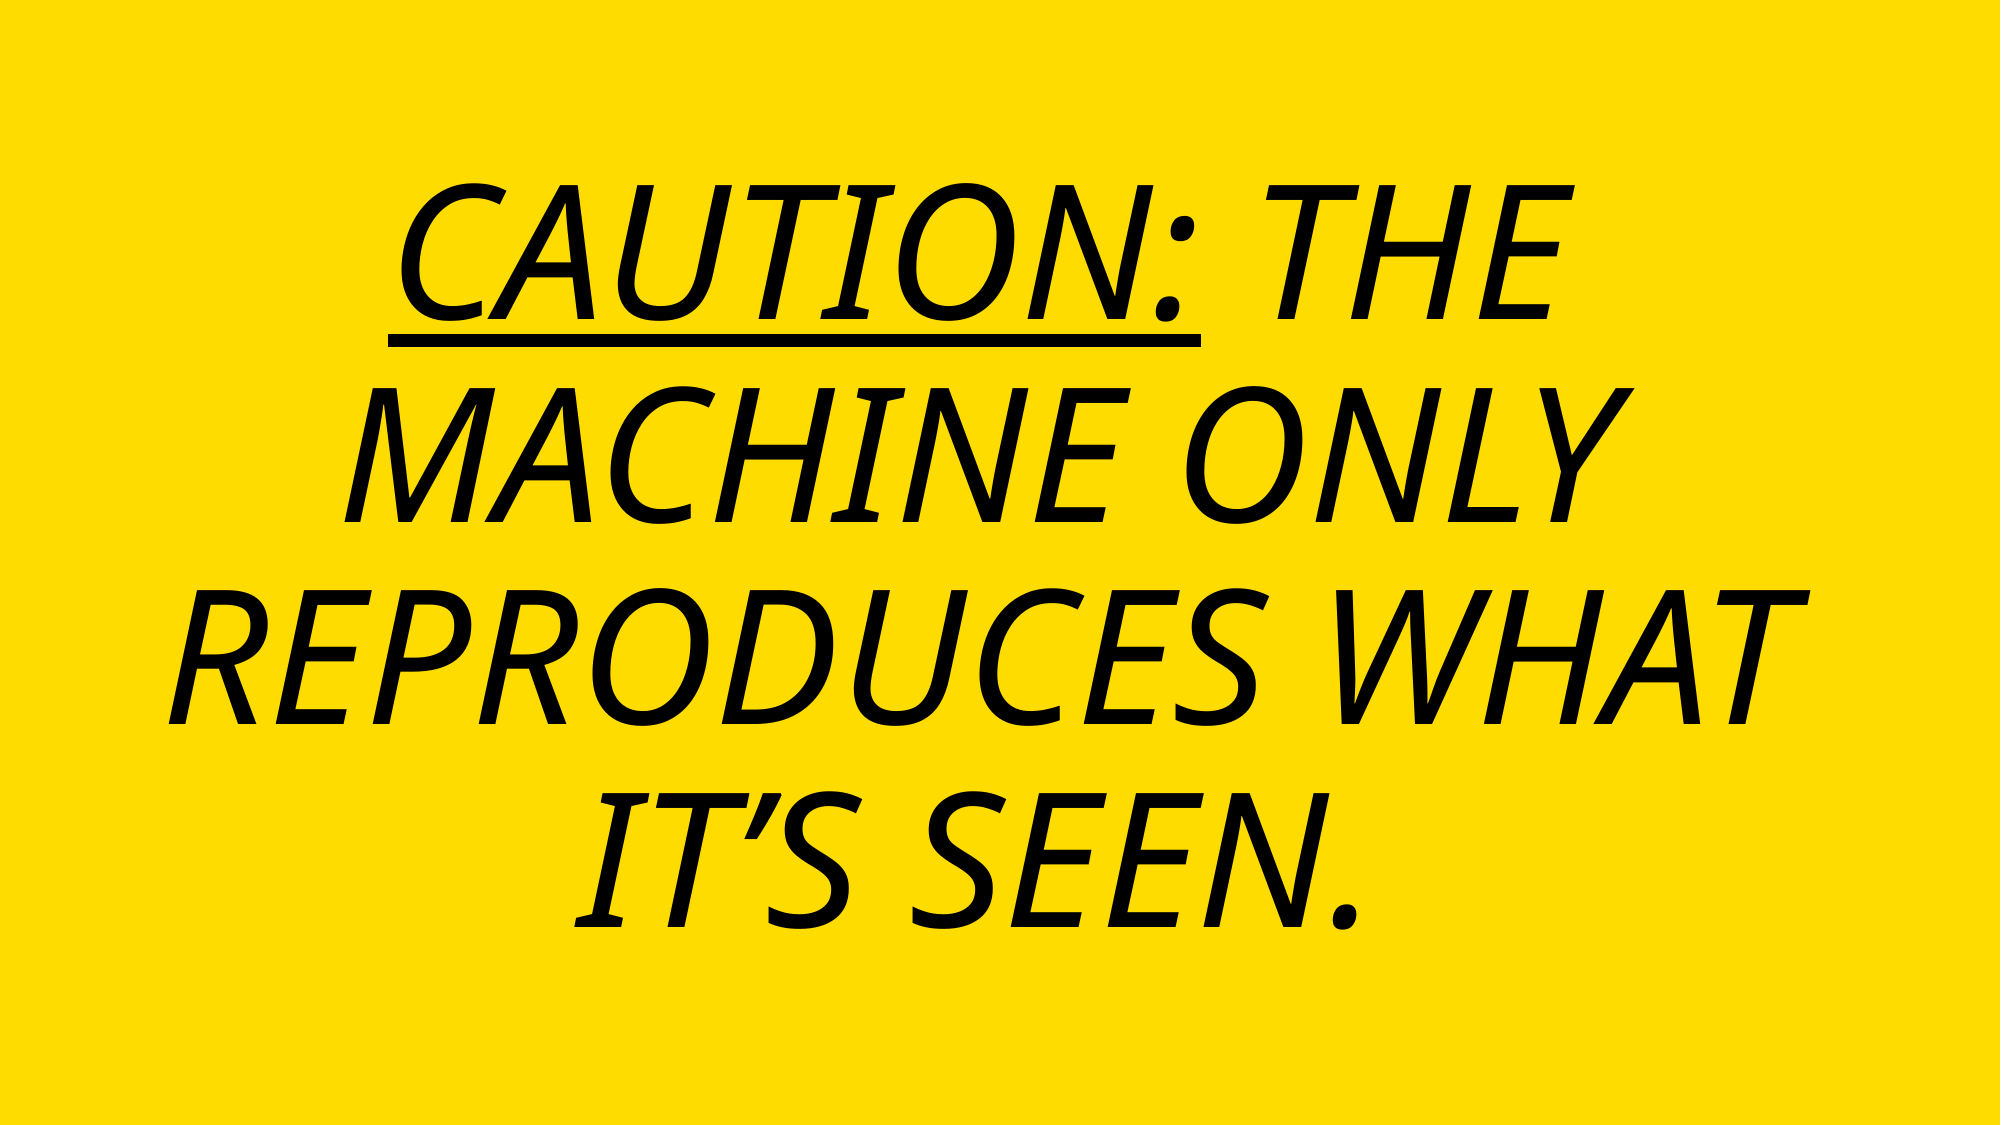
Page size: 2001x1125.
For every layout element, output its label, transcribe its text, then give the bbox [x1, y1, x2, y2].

title Caution: The machine only reproduces what it’s seen. [93, 0, 1863, 1125]
